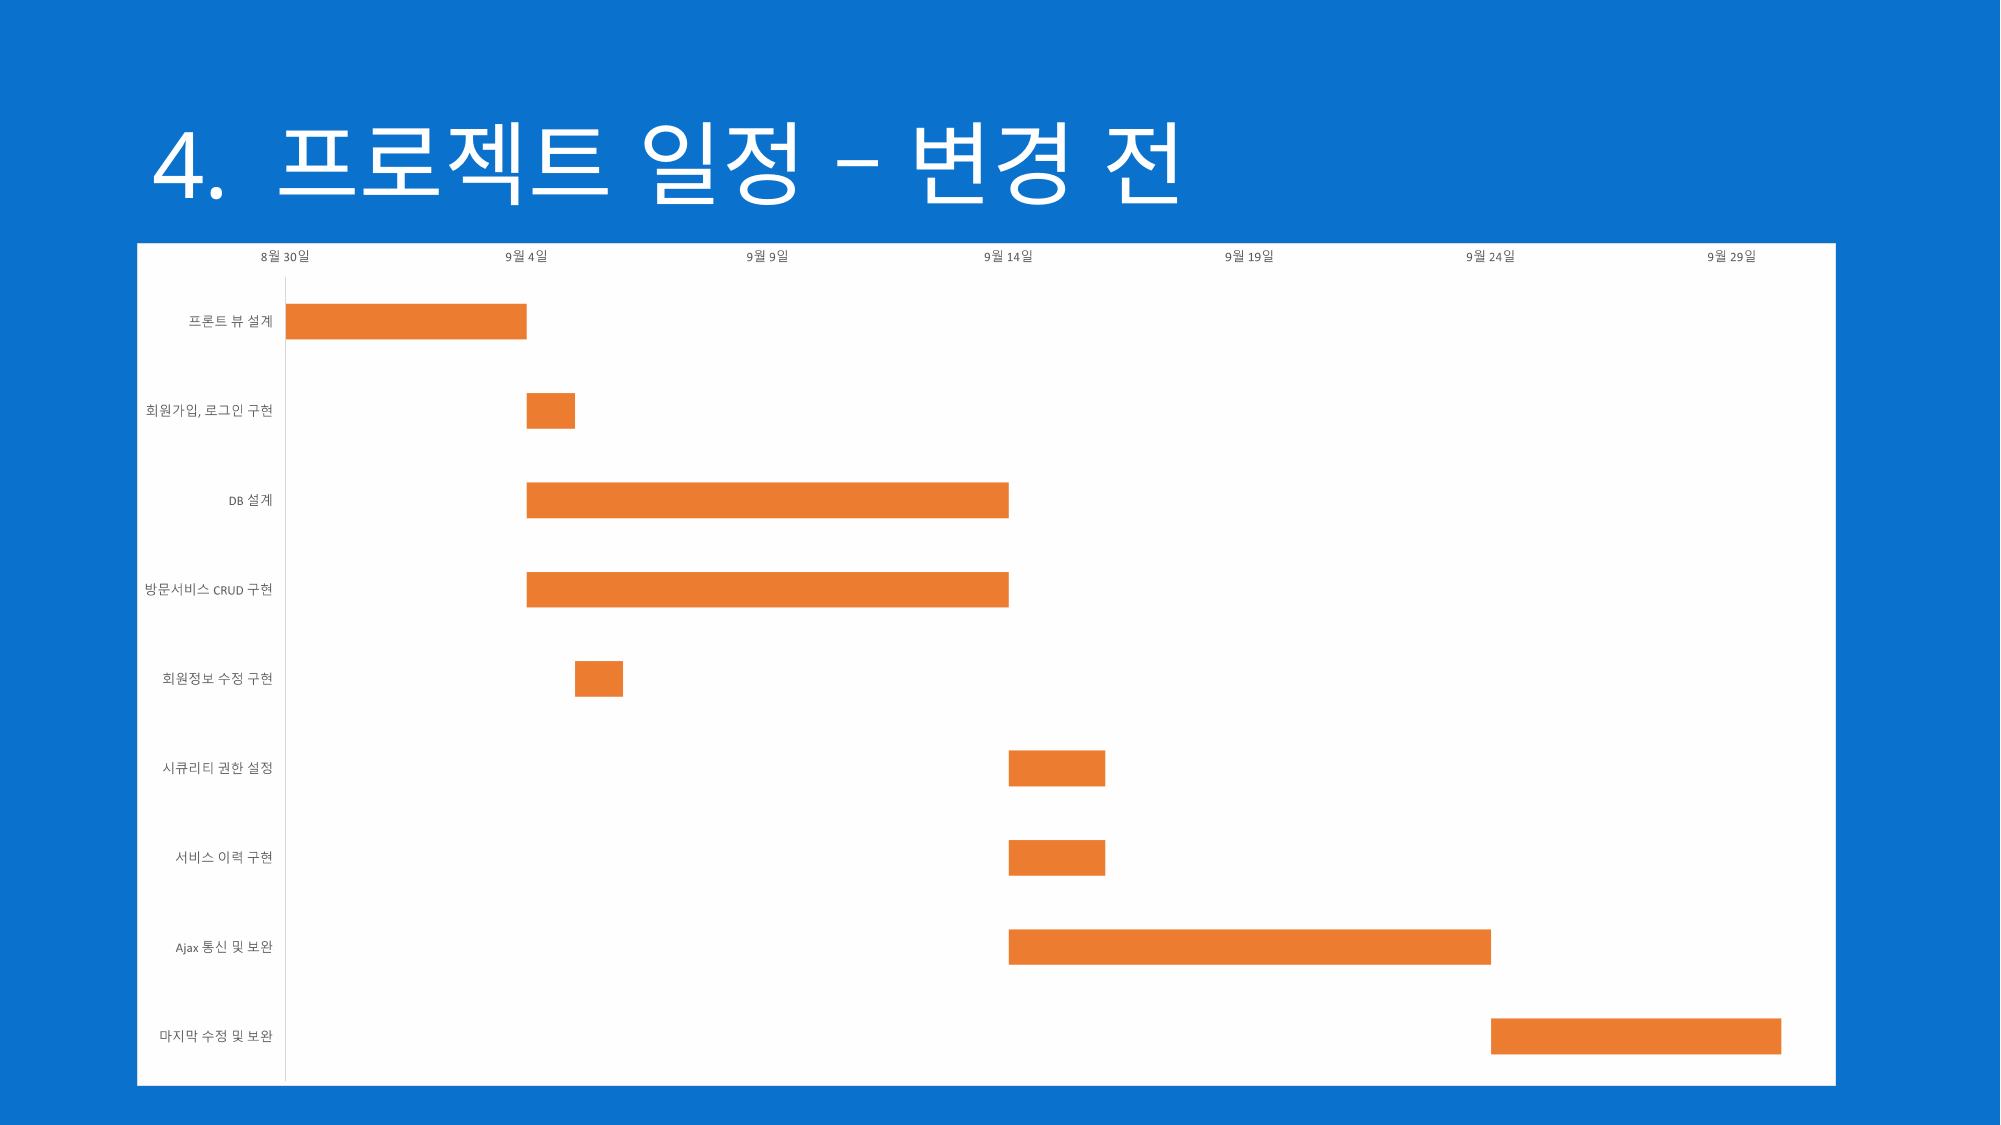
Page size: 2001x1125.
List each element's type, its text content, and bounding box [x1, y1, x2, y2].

title 4. 프로젝트 일정 – 변경 전 [137, 59, 1863, 278]
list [137, 243, 1836, 1086]
